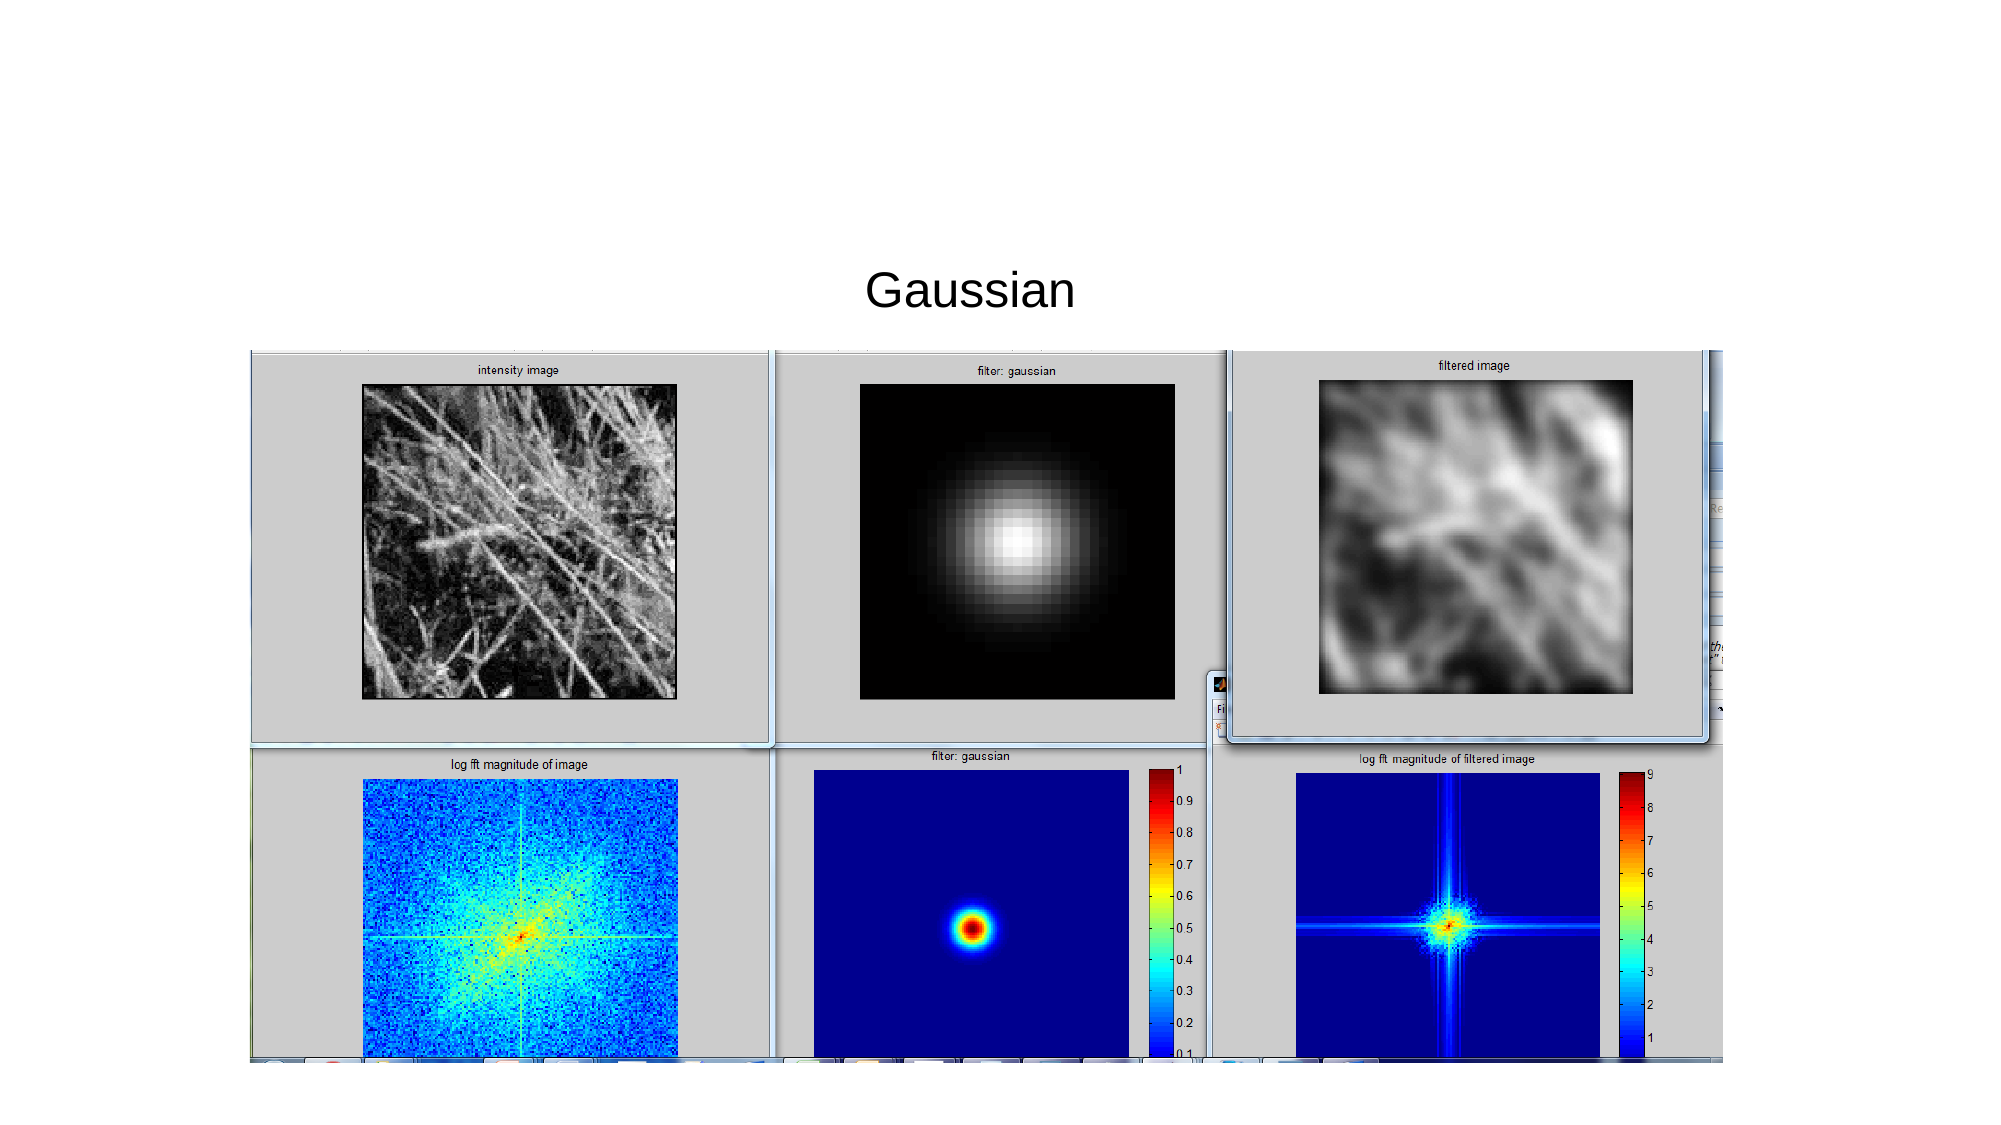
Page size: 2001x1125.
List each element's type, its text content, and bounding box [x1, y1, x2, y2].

picture [249, 349, 1724, 1063]
text_box Gaussian [849, 249, 1094, 325]
